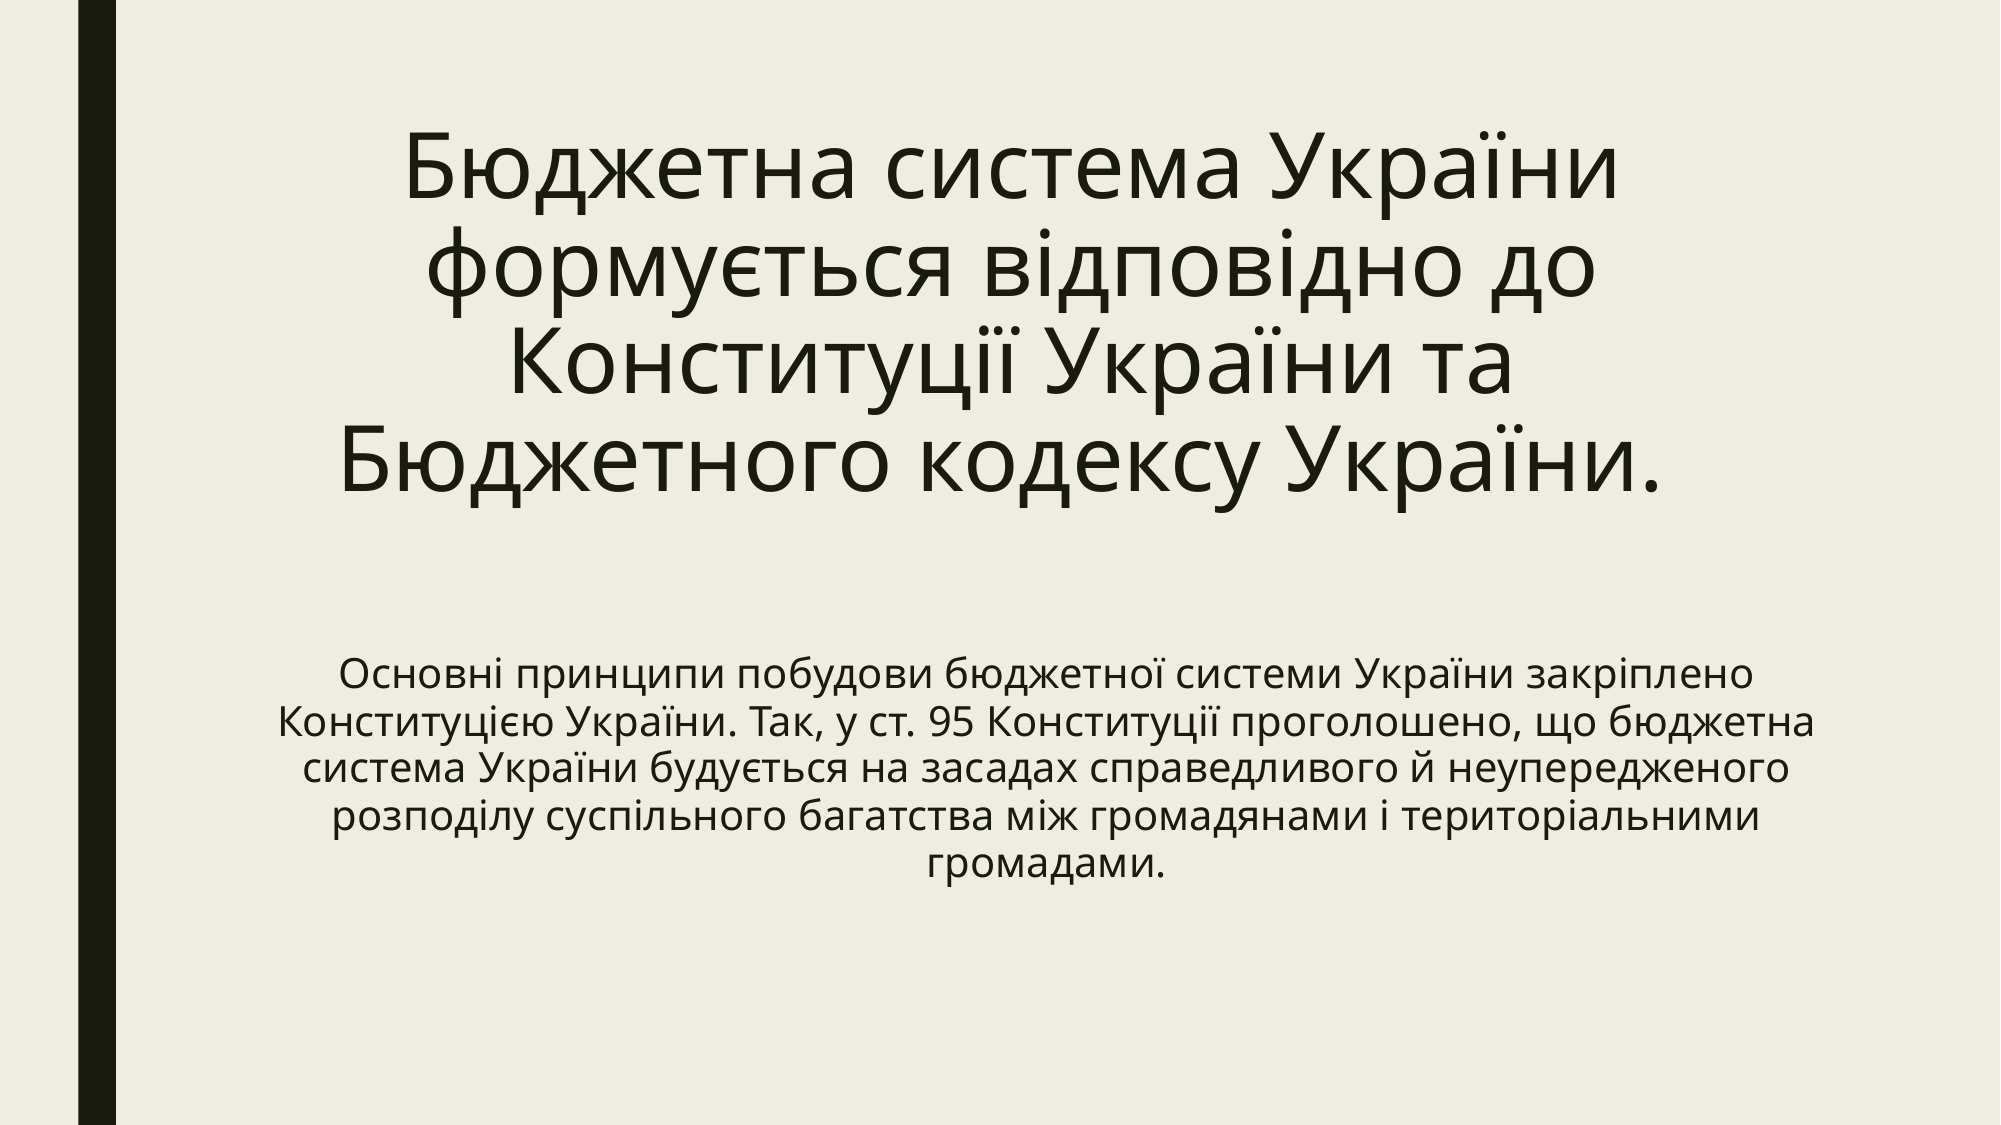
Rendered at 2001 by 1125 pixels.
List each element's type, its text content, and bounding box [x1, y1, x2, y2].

title Бюджетна система України формується відповідно до Конституції України та Бюджетного кодексу України. [225, 112, 1800, 357]
list Основні принципи побудови бюджетної системи України закріплено Конституцією України. Так, у ст. 95 Конституції проголошено, що бюджетна система України будується на засадах справедливого й неупередженого розподілу суспільного багатства між громадянами і територіальними громадами. [259, 643, 1835, 1125]
